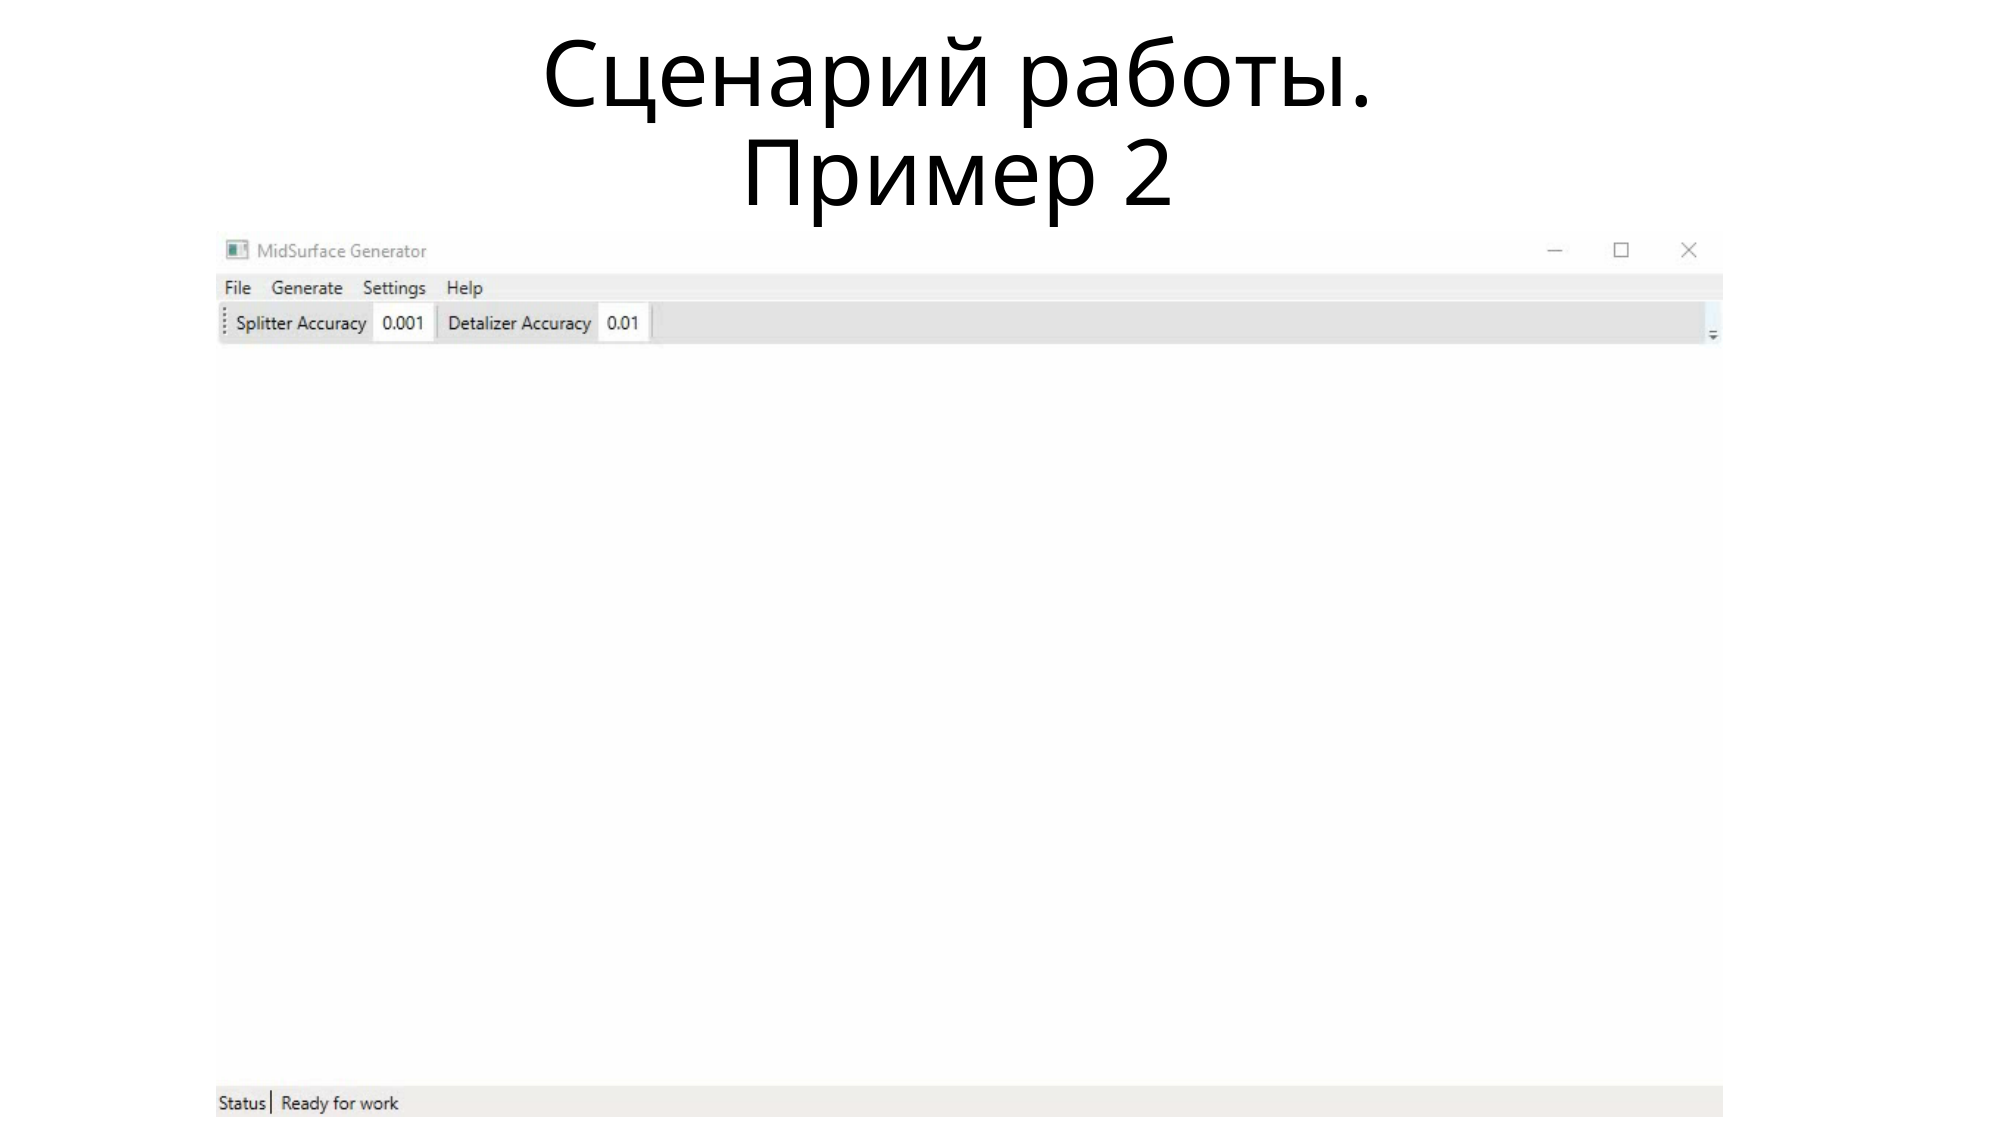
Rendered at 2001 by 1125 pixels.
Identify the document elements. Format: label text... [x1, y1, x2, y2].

title Сценарий работы. Пример 2 [340, 17, 1575, 231]
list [215, 231, 1724, 1118]
